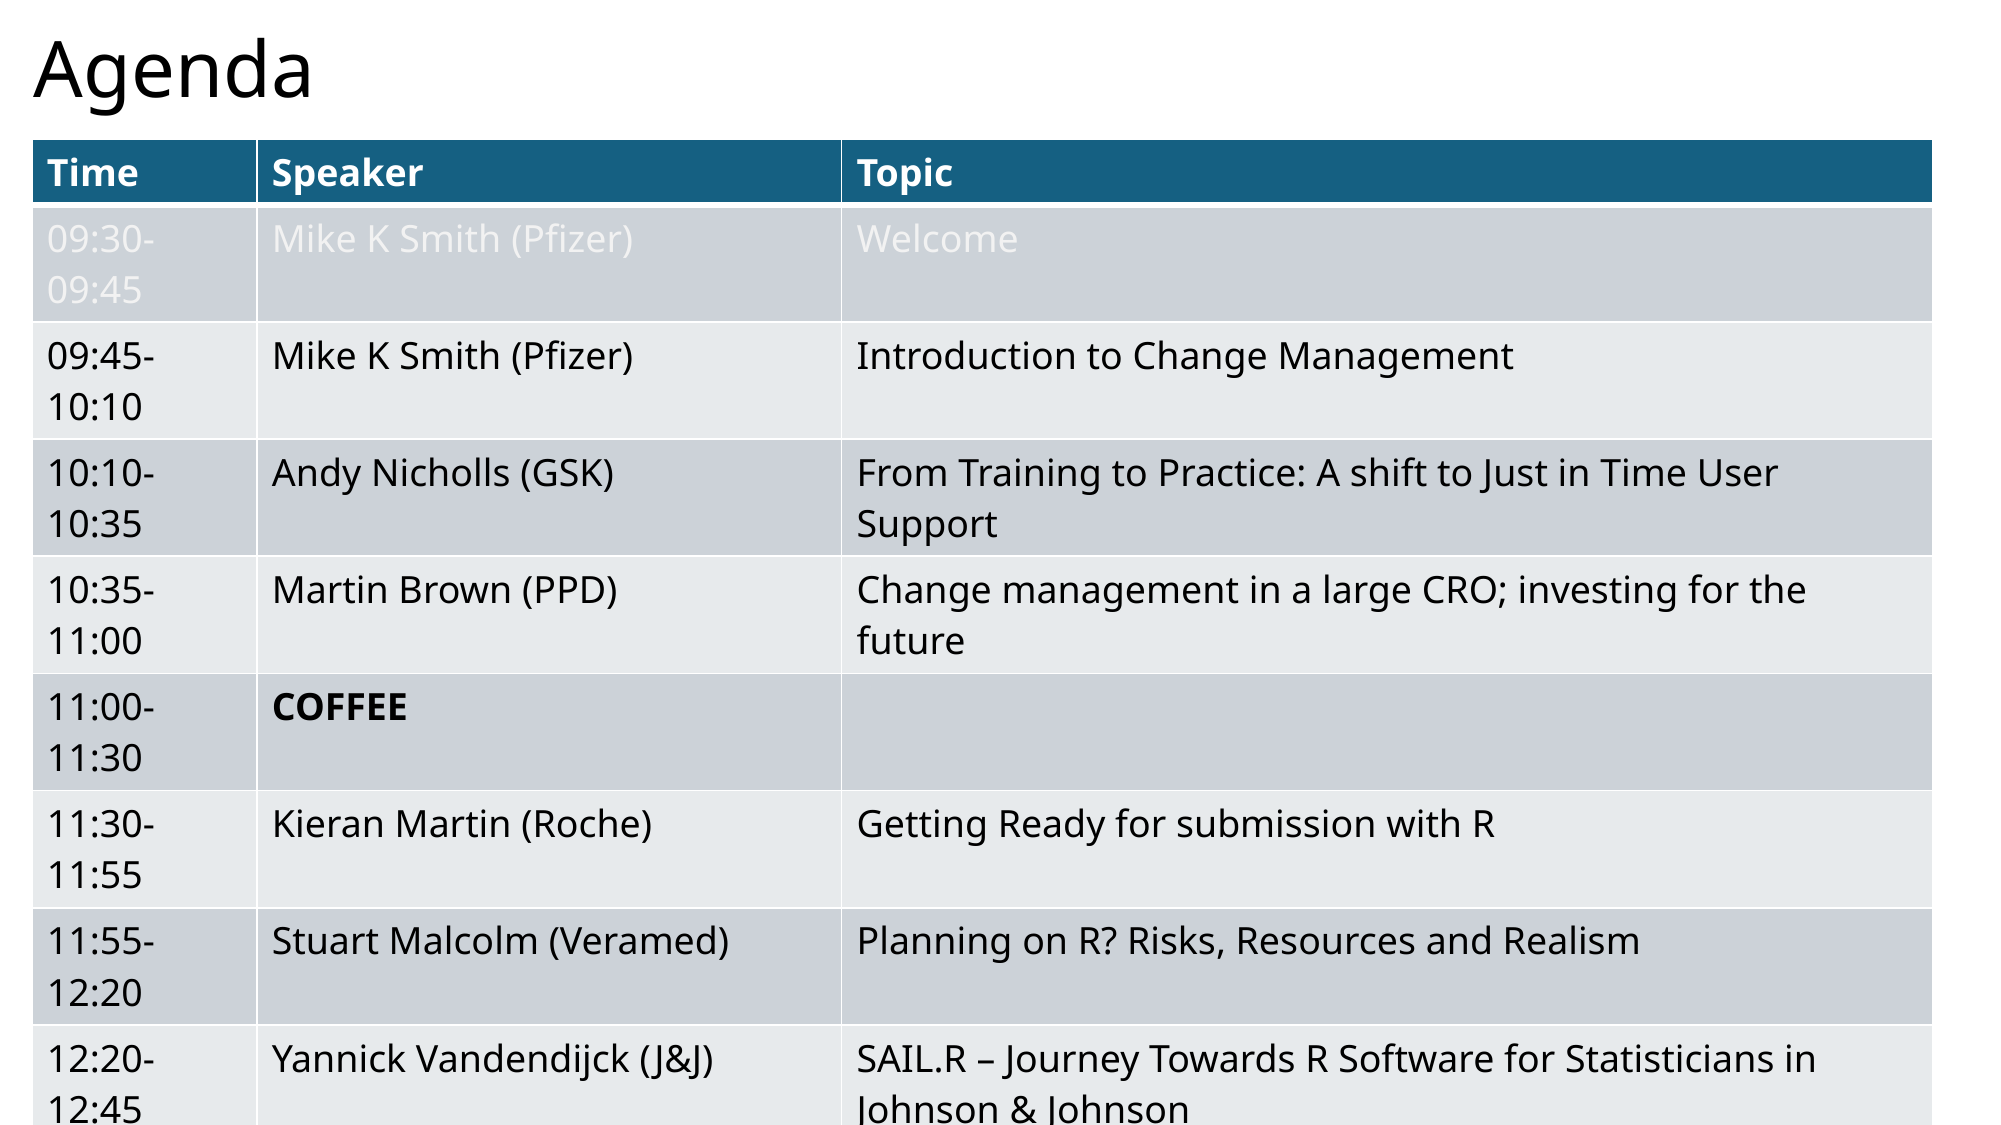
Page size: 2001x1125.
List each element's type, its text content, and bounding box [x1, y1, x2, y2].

table_cell Yannick Vandendijck (J&J) [258, 1026, 841, 1125]
table_cell Mike K Smith (Pfizer) [258, 323, 841, 438]
table_header Time [33, 140, 256, 202]
table_cell Stuart Malcolm (Veramed) [258, 909, 841, 1024]
table_cell 10:35-11:00 [33, 557, 256, 673]
table_cell Mike K Smith (Pfizer) [258, 208, 841, 321]
table_cell Change management in a large CRO; investing for the future [842, 557, 1932, 673]
table_cell 09:45-10:10 [33, 323, 256, 438]
title Agenda [18, 22, 363, 123]
table_cell COFFEE [258, 674, 841, 790]
table_cell From Training to Practice: A shift to Just in Time User Support [842, 440, 1932, 555]
table_cell Getting Ready for submission with R [842, 791, 1932, 907]
table_cell Martin Brown (PPD) [258, 557, 841, 673]
table_cell Andy Nicholls (GSK) [258, 440, 841, 555]
table_cell 11:30-11:55 [33, 791, 256, 907]
table_header Topic [842, 140, 1932, 202]
table_cell Introduction to Change Management [842, 323, 1932, 438]
table_cell 11:55-12:20 [33, 909, 256, 1024]
table_cell Planning on R? Risks, Resources and Realism [842, 909, 1932, 1024]
table_cell 10:10-10:35 [33, 440, 256, 555]
table_cell 12:20-12:45 [33, 1026, 256, 1125]
table_cell [842, 674, 1932, 790]
table_cell SAIL.R – Journey Towards R Software for Statisticians in Johnson & Johnson [842, 1026, 1932, 1125]
table_cell 09:30-09:45 [33, 208, 256, 321]
table_cell 11:00-11:30 [33, 674, 256, 790]
table_cell Welcome [842, 208, 1932, 321]
table_header Speaker [258, 140, 841, 202]
table_cell Kieran Martin (Roche) [258, 791, 841, 907]
